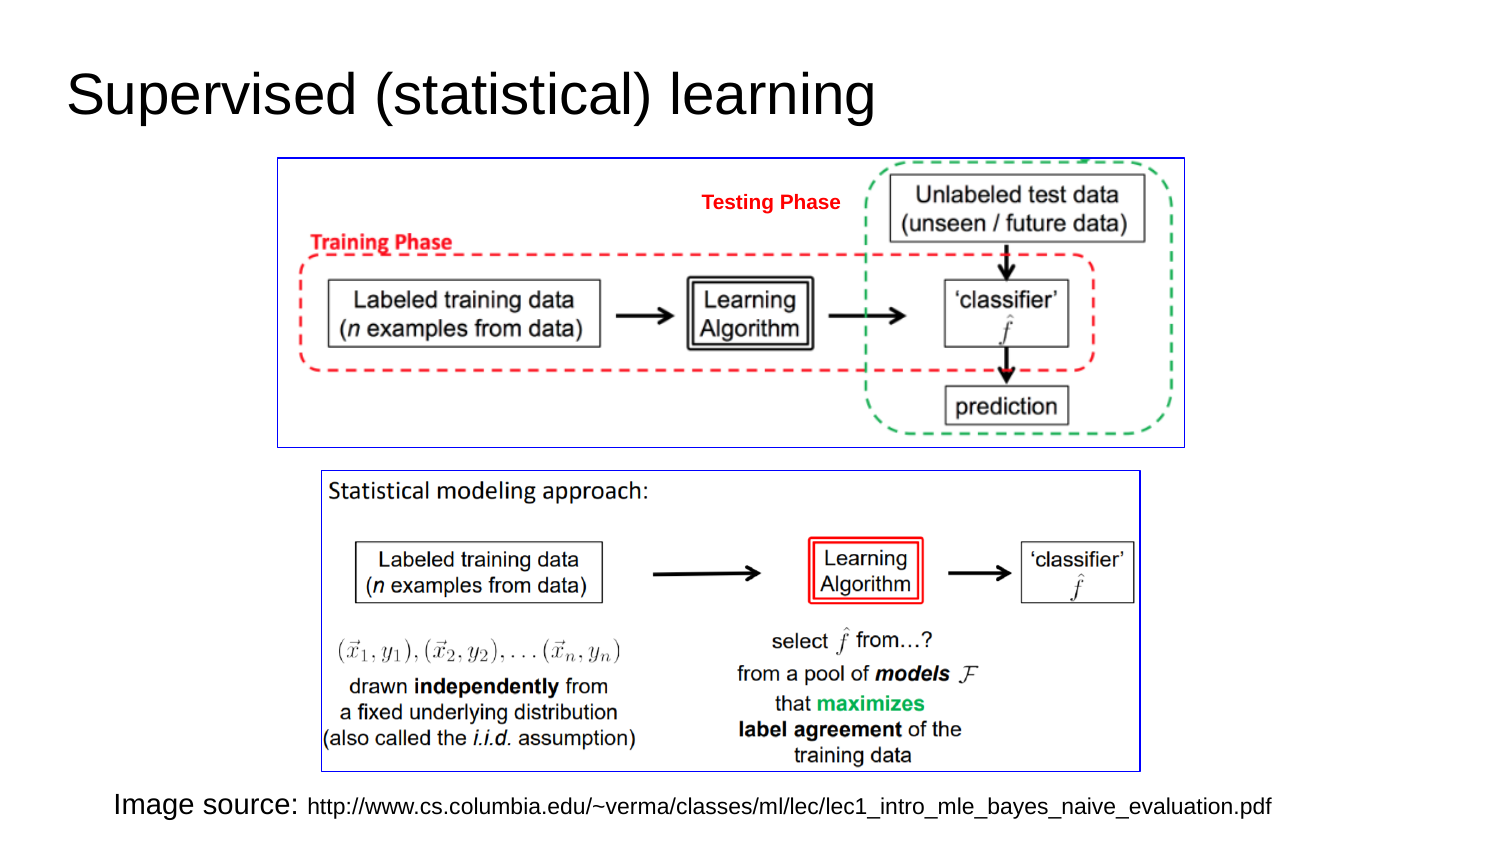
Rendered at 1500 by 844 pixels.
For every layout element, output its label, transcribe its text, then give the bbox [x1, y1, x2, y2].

picture [278, 158, 1184, 447]
title Supervised (statistical) learning [51, 41, 1449, 136]
picture [322, 470, 1140, 771]
text_box Image source: http://www.cs.columbia.edu/~verma/classes/ml/lec/lec1_intro_mle_bayes_naive_evaluation.pdf [98, 769, 1402, 819]
